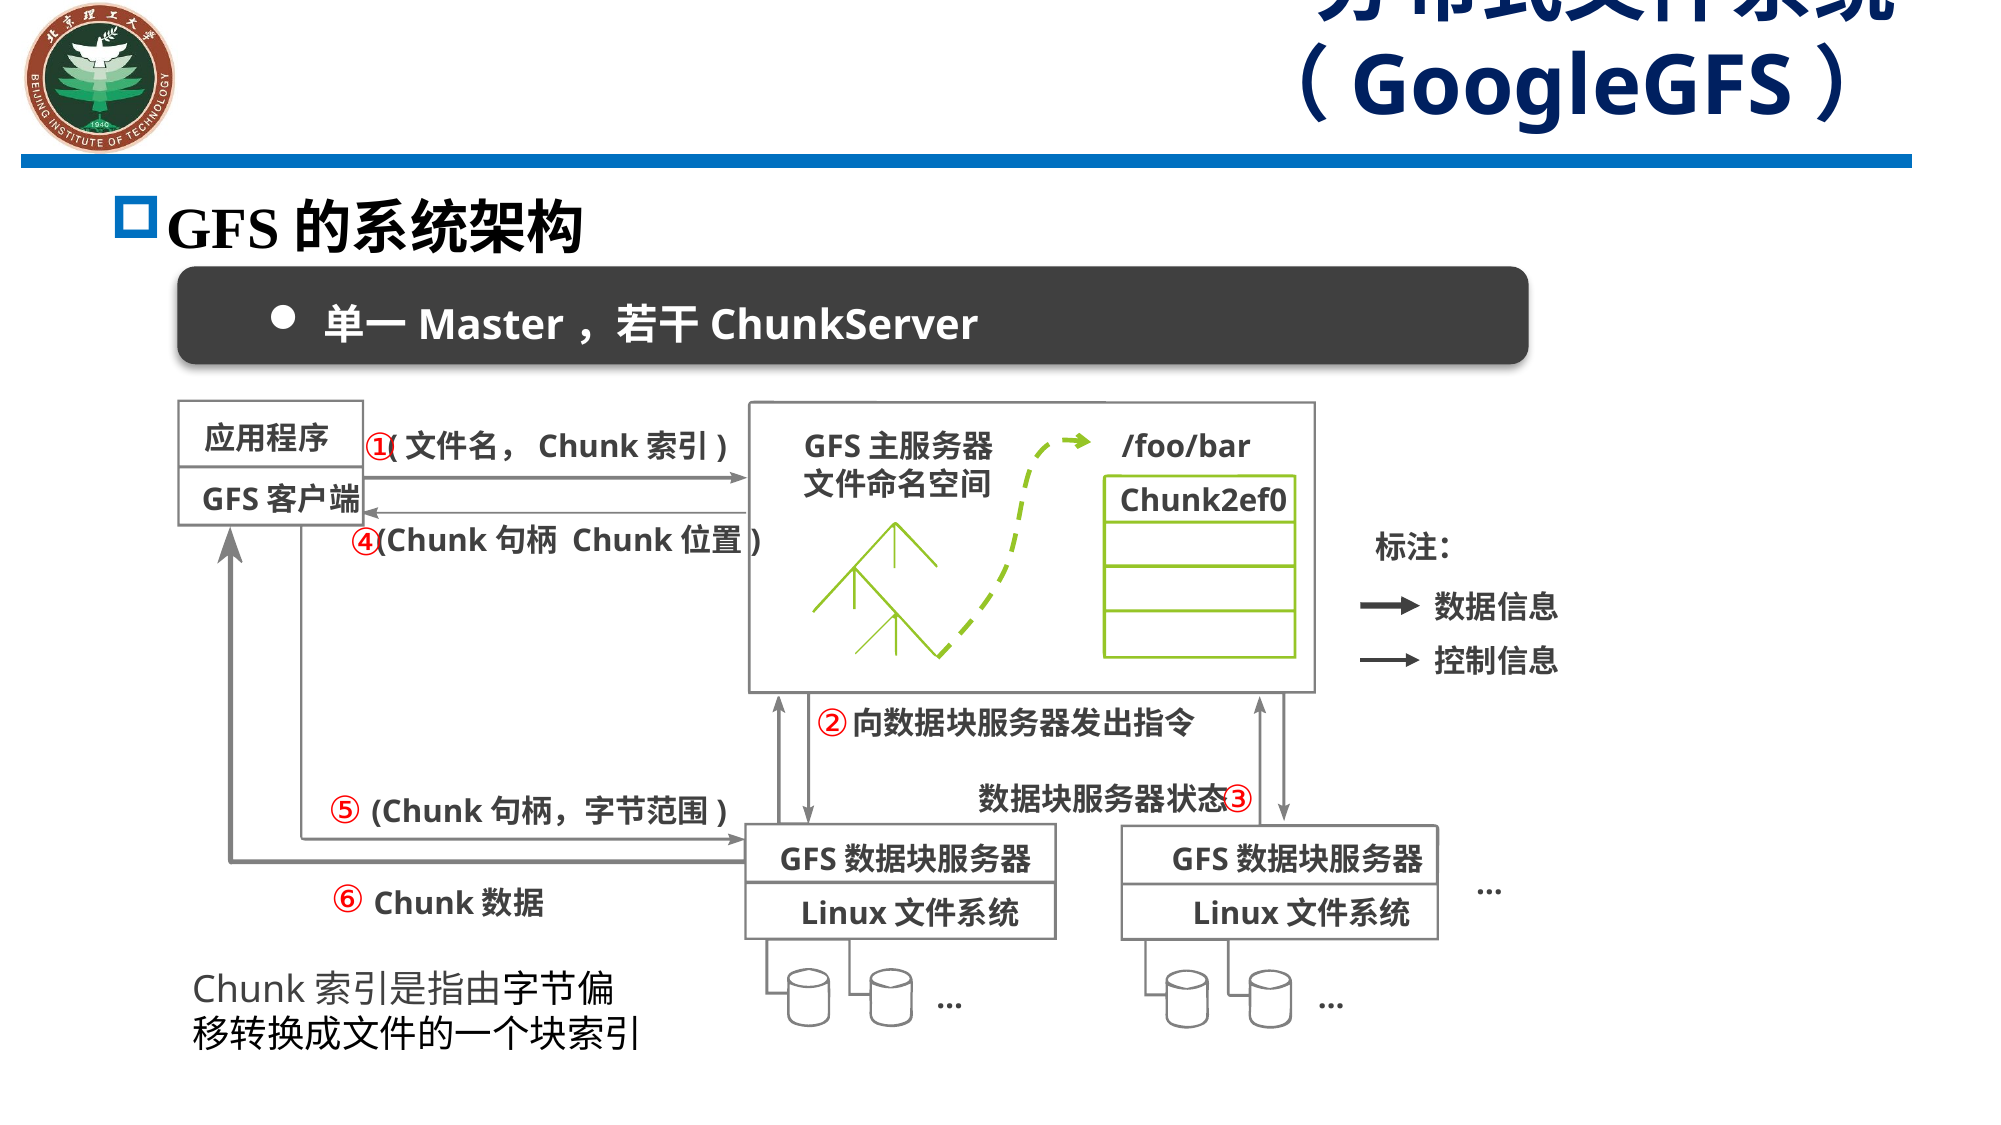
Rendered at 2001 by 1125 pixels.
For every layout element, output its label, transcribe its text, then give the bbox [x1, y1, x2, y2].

text_box Chunk索引是指由字节偏移转换成文件的一个块索引 [177, 1030, 663, 1063]
text_box 分布式文件系统（GoogleGFS） [664, 51, 1912, 139]
text_box [21, 154, 1912, 168]
text_box [176, 265, 1530, 366]
text_box GFS的系统架构 [95, 182, 600, 268]
text_box 单一Master，若干ChunkServer [252, 265, 1489, 356]
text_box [177, 399, 1575, 1030]
picture [21, 0, 178, 156]
